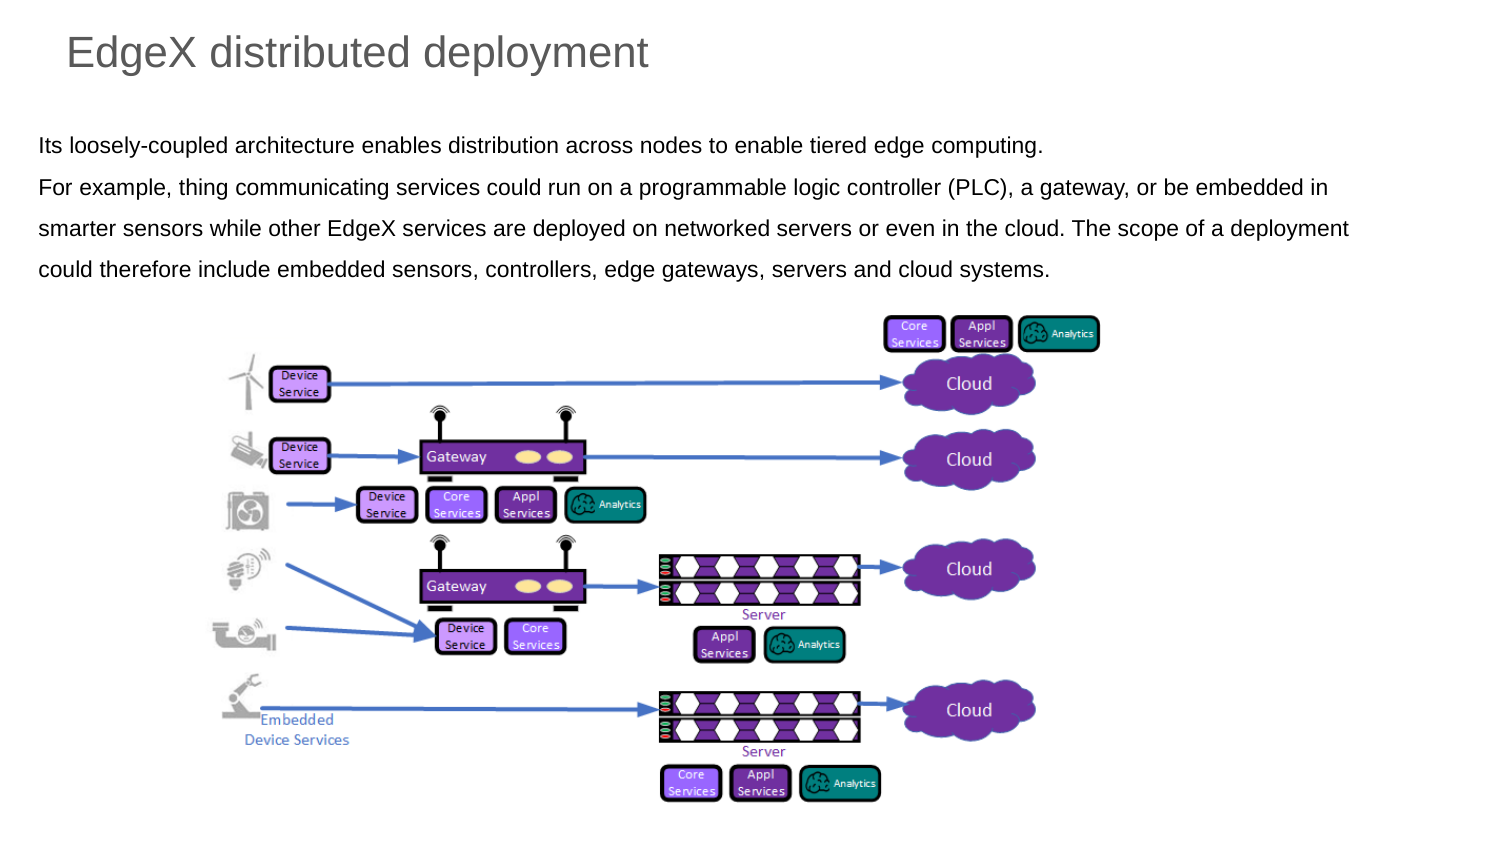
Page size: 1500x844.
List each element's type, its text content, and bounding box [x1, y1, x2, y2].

text_box Its loosely-coupled architecture enables distribution across nodes to enable tiered edge computing. For example, thing communicating services could run on a programmable logic controller (PLC), a gateway, or be embedded in smarter sensors while other EdgeX services are deployed on networked servers or even in the cloud. The scope of a deployment could therefore include embedded sensors, controllers, edge gateways, servers and cloud systems. [23, 102, 1398, 297]
subtitle EdgeX distributed deployment [51, 14, 1449, 111]
picture [198, 312, 1101, 807]
